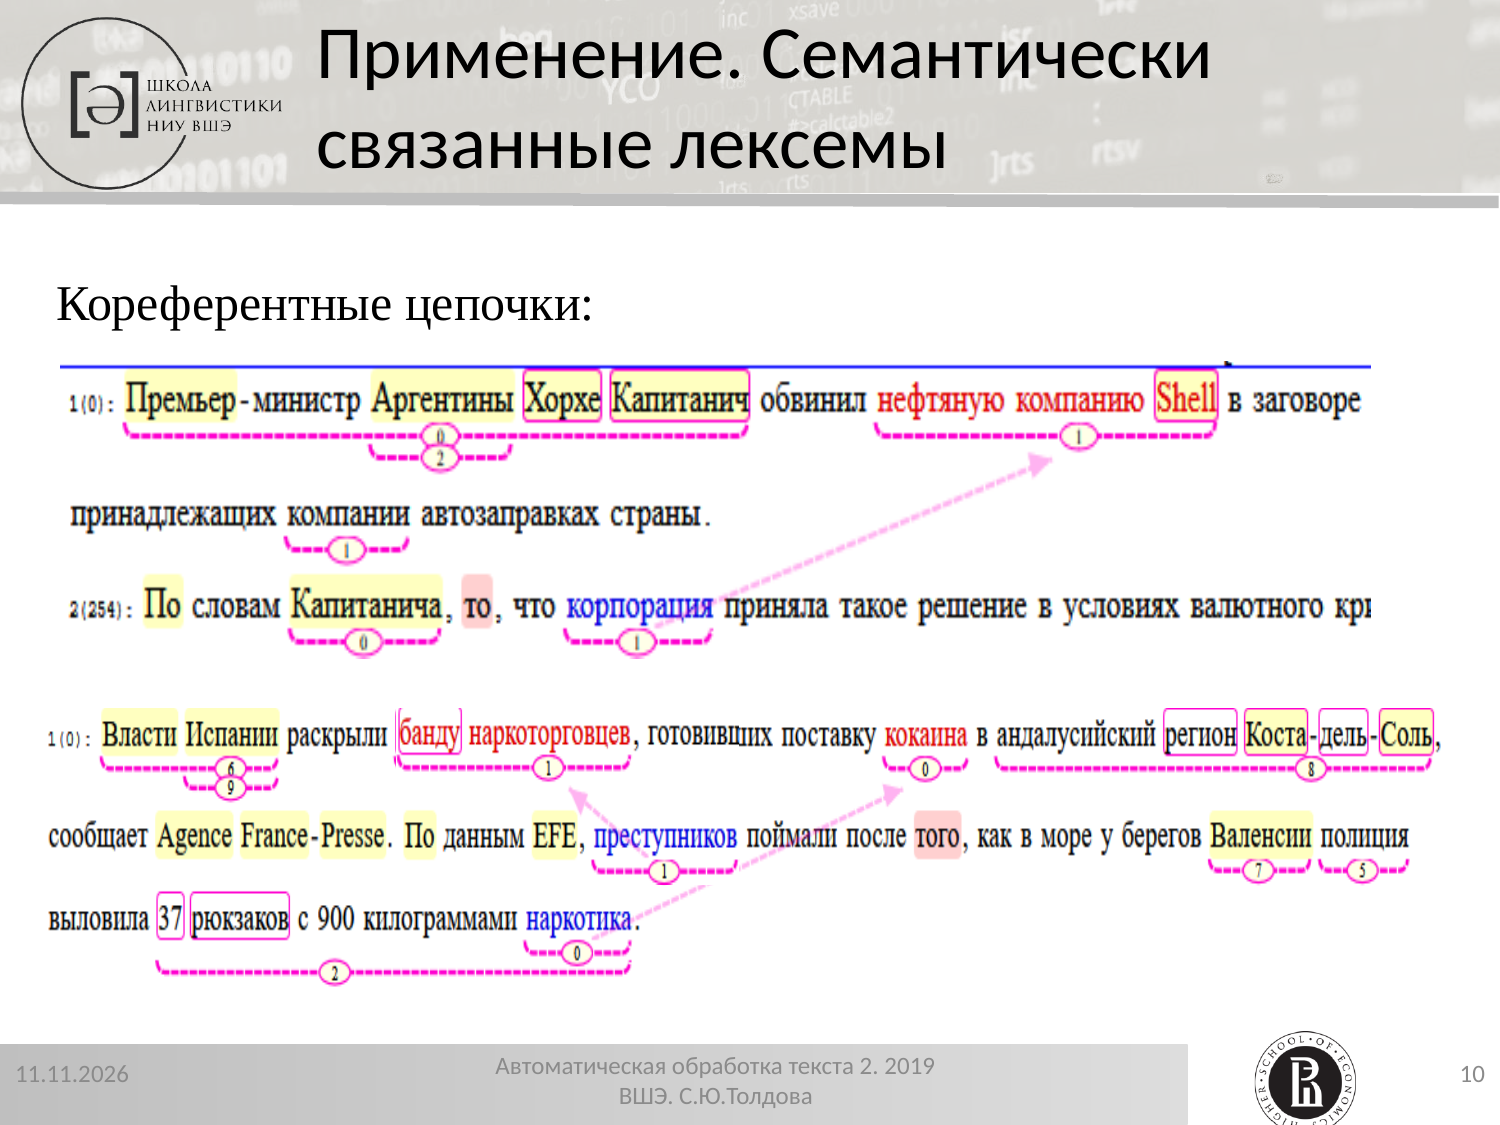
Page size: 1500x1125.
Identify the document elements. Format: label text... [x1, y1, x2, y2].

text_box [40, 708, 1456, 991]
picture [1254, 1031, 1356, 1042]
slide_number 10 [1149, 1042, 1500, 1103]
picture [17, 13, 282, 193]
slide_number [0, 1042, 350, 1103]
footer Автоматическая обработка текста 2. 2019 ВШЭ. С.Ю.Толдова [478, 1050, 954, 1110]
picture [1254, 1103, 1356, 1125]
text_box Применение. Семантически связанные лексемы [301, 0, 1483, 188]
list Кореферентные цепочки: [41, 262, 1500, 1005]
picture [60, 361, 1372, 659]
